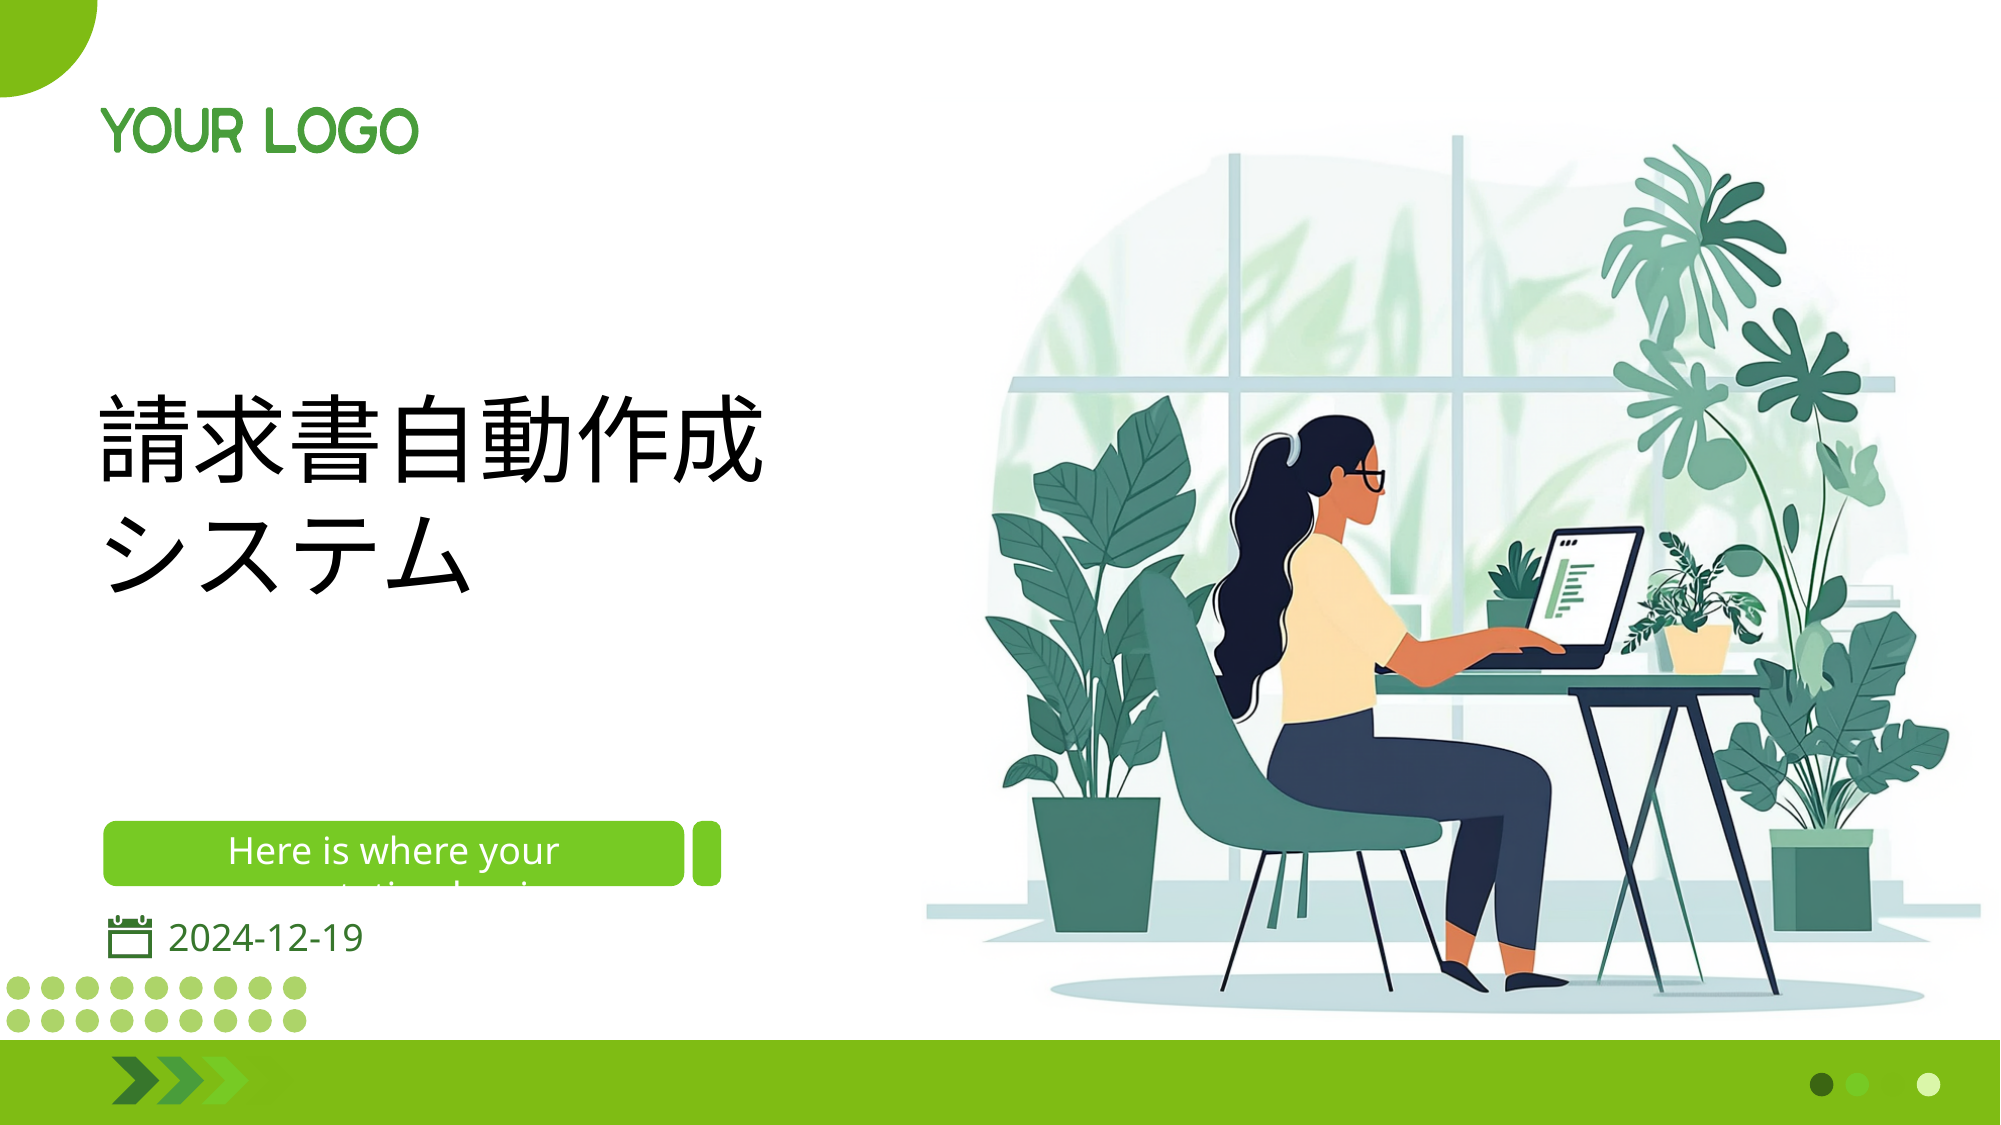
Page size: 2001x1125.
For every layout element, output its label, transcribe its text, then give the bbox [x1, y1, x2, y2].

text_box [248, 1009, 272, 1033]
text_box [110, 976, 134, 1000]
text_box [297, 106, 337, 154]
text_box [179, 1009, 203, 1033]
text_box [99, 906, 551, 968]
text_box [338, 106, 377, 154]
text_box [0, 0, 98, 98]
text_box [132, 106, 172, 154]
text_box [111, 1056, 294, 1105]
text_box [100, 107, 135, 153]
text_box 請求書自動作成 システム [81, 196, 921, 794]
text_box [265, 107, 297, 153]
text_box [0, 1040, 2000, 1125]
text_box [6, 1009, 30, 1033]
text_box [213, 1009, 238, 1033]
text_box [179, 976, 203, 1000]
text_box [144, 1009, 169, 1033]
text_box [144, 976, 169, 1000]
text_box [40, 1009, 65, 1033]
text_box [103, 821, 685, 887]
text_box [282, 1009, 307, 1033]
text_box [212, 107, 243, 153]
text_box [248, 976, 272, 1000]
text_box [40, 976, 65, 1000]
text_box [379, 107, 419, 155]
text_box Here is where your presentation begins [111, 819, 676, 881]
picture [921, 97, 2000, 1035]
text_box [75, 1009, 100, 1033]
text_box [692, 820, 722, 887]
text_box [75, 976, 100, 1000]
text_box [6, 976, 30, 1000]
text_box [282, 976, 307, 1000]
text_box [174, 107, 209, 153]
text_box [1809, 1072, 1941, 1097]
text_box [213, 976, 238, 1000]
text_box [110, 1009, 134, 1033]
